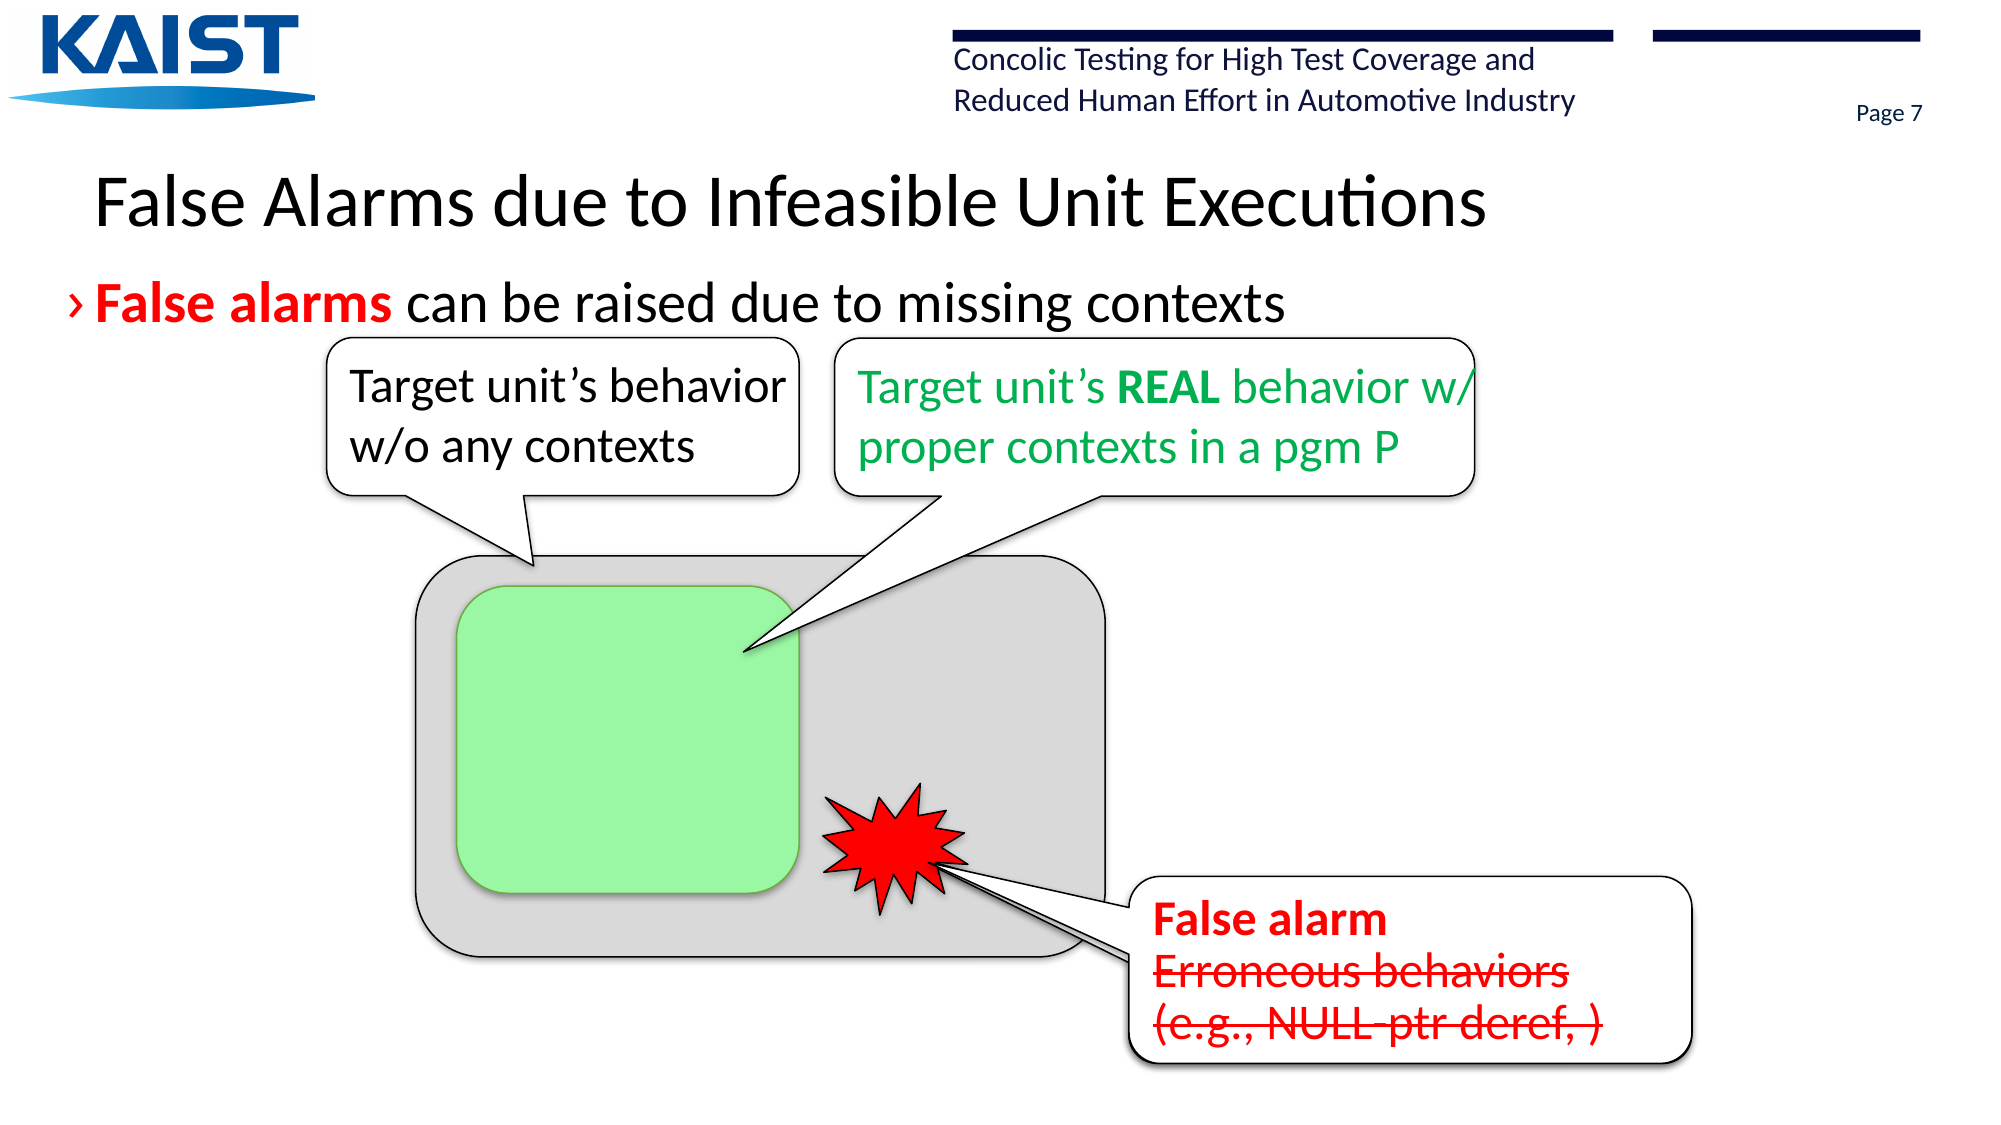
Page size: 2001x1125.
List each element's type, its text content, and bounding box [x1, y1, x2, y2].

text_box Target unit’s REAL behavior w/ proper contexts in a pgm P [742, 337, 1476, 653]
text_box [822, 782, 969, 916]
slide_number Page 7 [1710, 95, 1924, 121]
text_box [455, 585, 800, 895]
list False alarms can be raised due to missing contexts [66, 263, 1894, 1012]
text_box [414, 555, 1106, 958]
title False Alarms due to Infeasible Unit Executions [94, 118, 1922, 242]
picture [7, 4, 315, 115]
text_box Target unit’s behavior w/o any contexts [325, 336, 800, 567]
